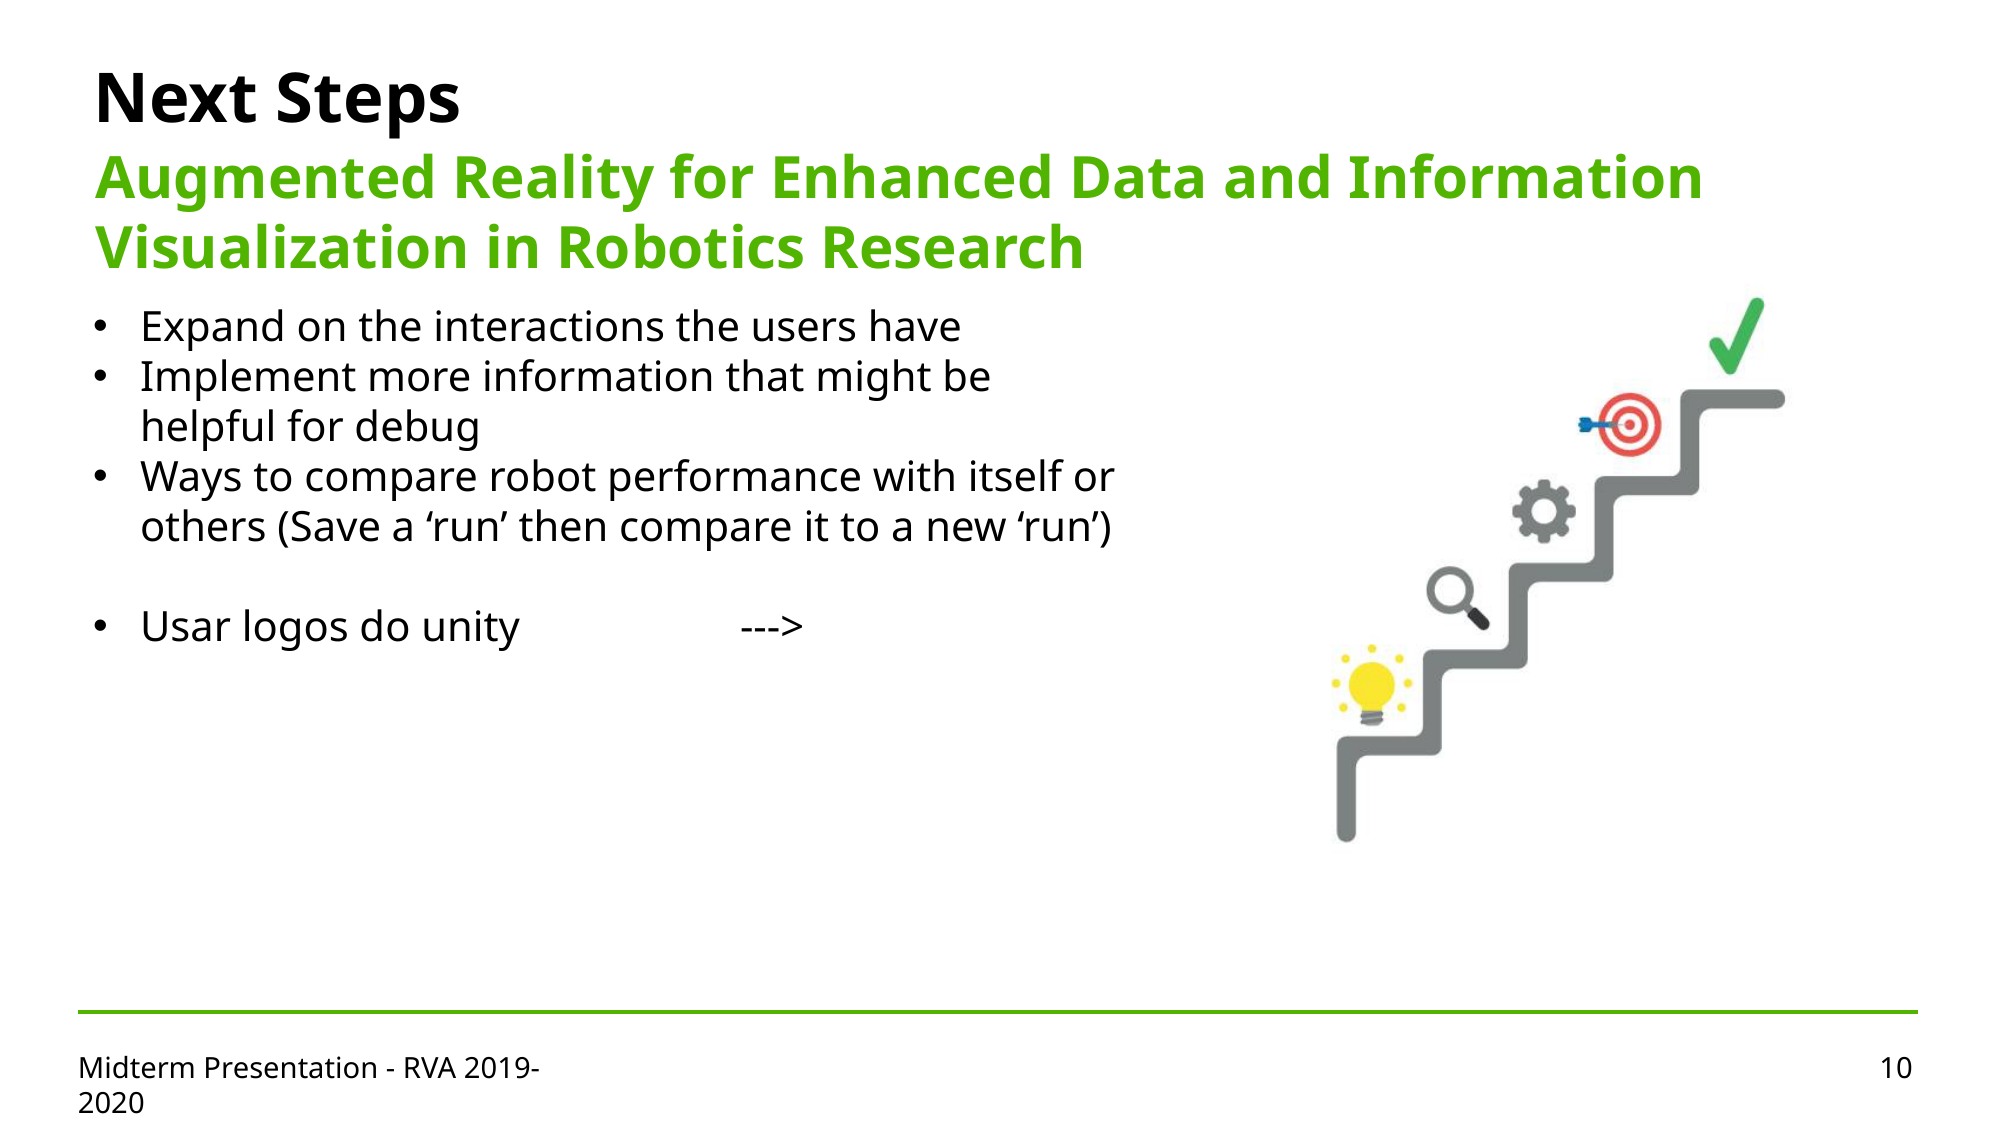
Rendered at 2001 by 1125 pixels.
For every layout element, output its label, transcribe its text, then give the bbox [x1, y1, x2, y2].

text_box 10 [1807, 1041, 1928, 1093]
text_box Midterm Presentation - RVA 2019-2020 [63, 1041, 606, 1093]
text_box Expand on the interactions the users have Implement more information that might be helpful for debug Ways to compare robot performance with itself or others (Save a ‘run’ then compare it to a new ‘run’) Usar logos do unity ---> [78, 292, 1149, 658]
picture [1199, 208, 1919, 934]
text_box Augmented Reality for Enhanced Data and Information Visualization in Robotics Research [95, 140, 1922, 281]
text_box Next Steps [78, 54, 1922, 146]
